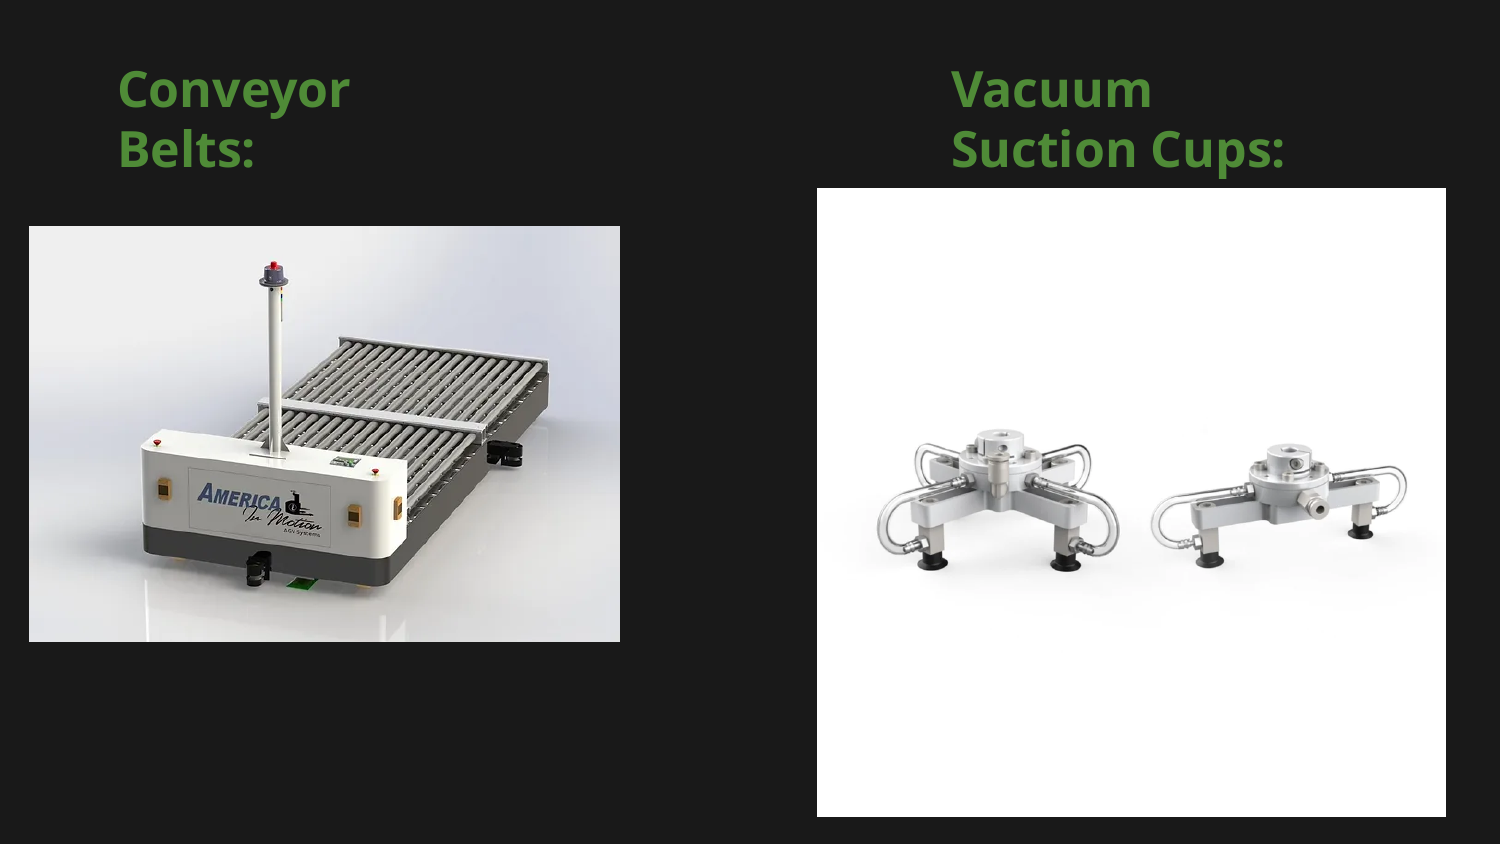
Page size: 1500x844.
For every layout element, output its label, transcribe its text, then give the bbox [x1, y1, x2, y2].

picture [29, 226, 620, 642]
title Conveyor Belts: [102, 42, 413, 166]
picture [817, 188, 1446, 817]
title Vacuum Suction Cups: [936, 42, 1328, 166]
